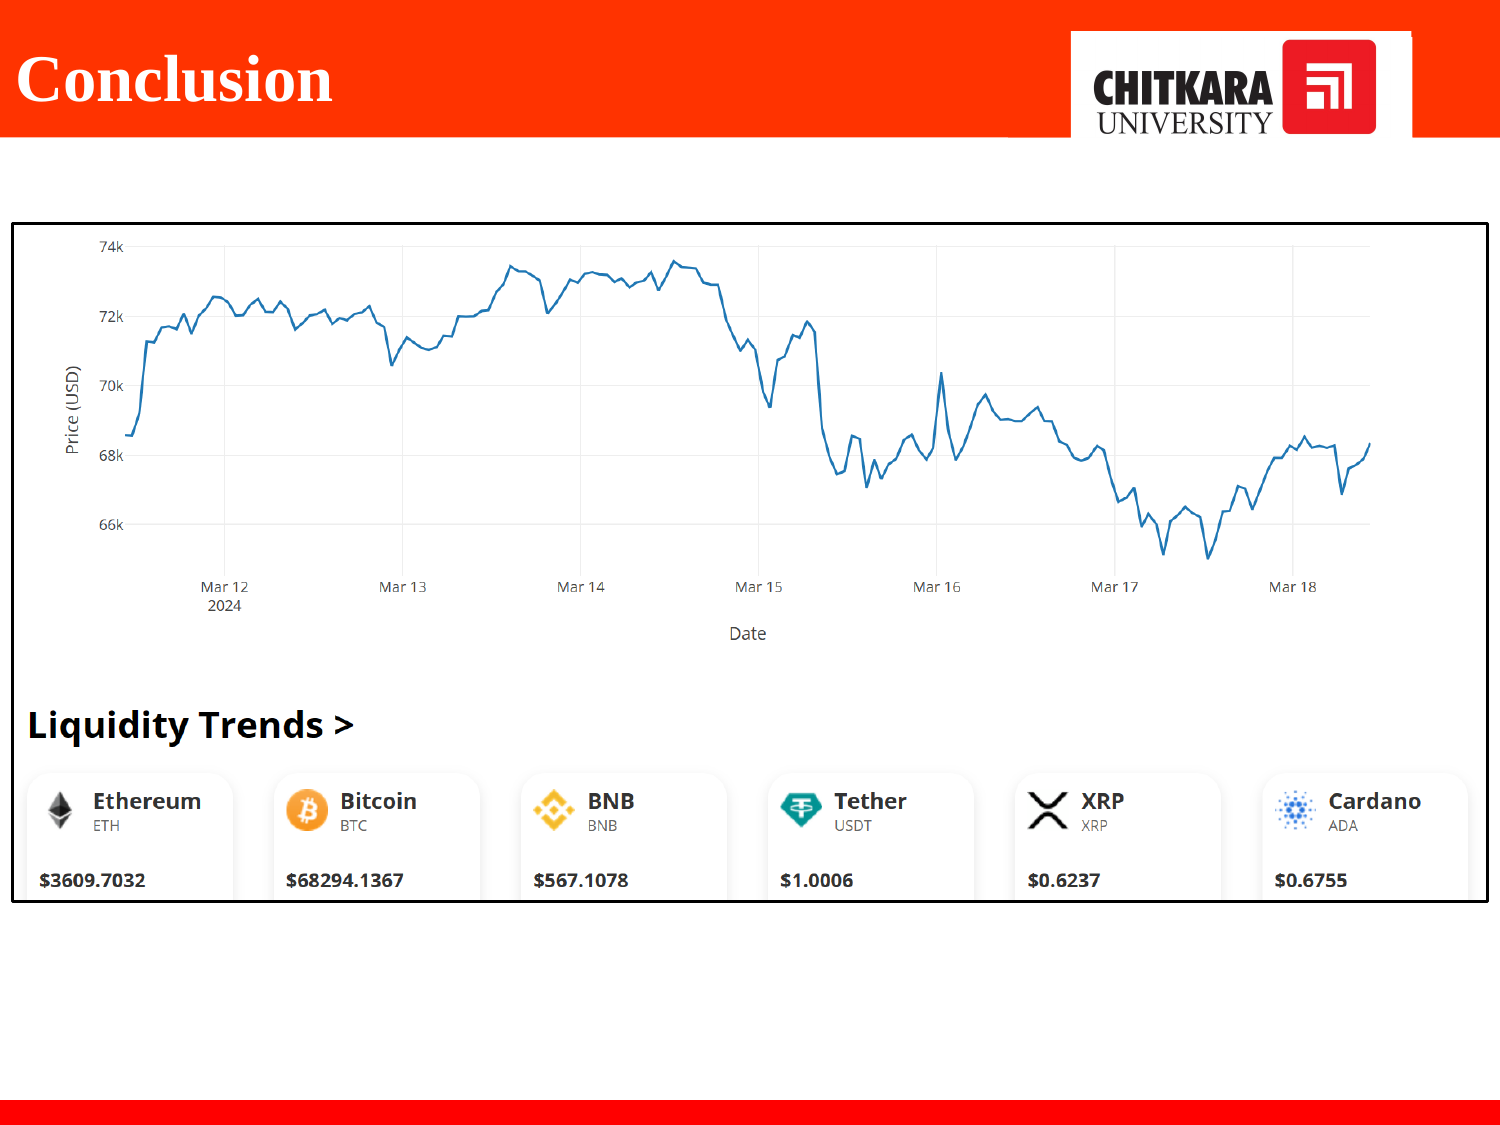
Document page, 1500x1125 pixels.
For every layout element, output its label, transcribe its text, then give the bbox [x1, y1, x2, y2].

picture [1074, 37, 1391, 138]
picture [13, 224, 1487, 901]
title Conclusion [0, 0, 900, 150]
